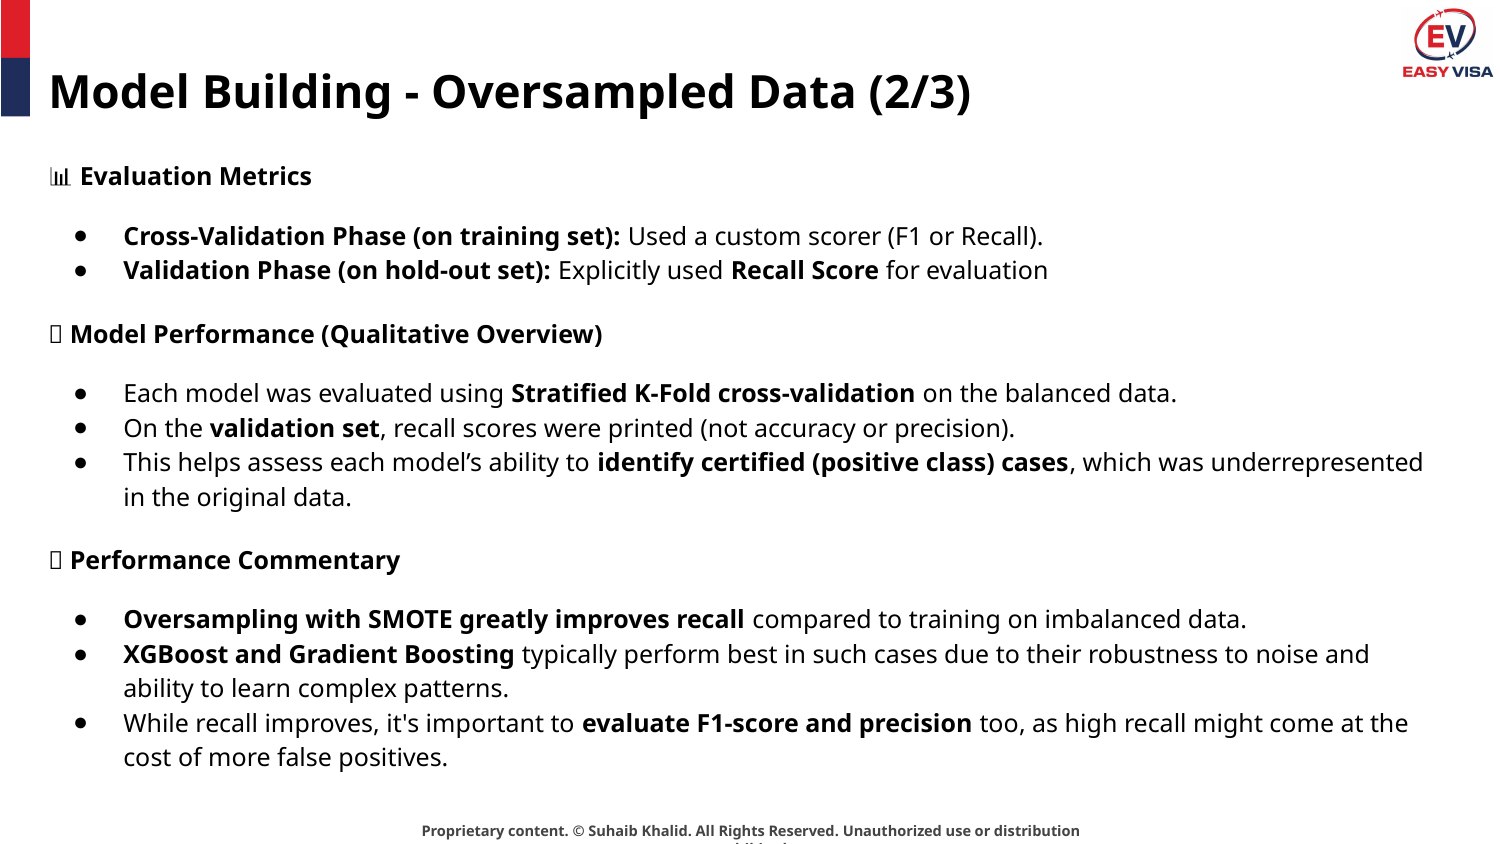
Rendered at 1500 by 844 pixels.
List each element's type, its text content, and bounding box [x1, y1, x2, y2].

title Model Building - Oversampled Data (2/3) [33, 47, 1431, 141]
picture [1401, 6, 1494, 79]
list 📊 Evaluation Metrics Cross-Validation Phase (on training set): Used a custom scorer (F1 or Recall). Validation Phase (on hold-out set): Explicitly used Recall Score for evaluation ✅ Model Performance (Qualitative Overview) Each model was evaluated using Stratified K-Fold cross-validation on the balanced data. On the validation set, recall scores were printed (not accuracy or precision). This helps assess each model’s ability to identify certified (positive class) cases, which was underrepresented in the original data. 📌 Performance Commentary Oversampling with SMOTE greatly improves recall compared to training on imbalanced data. XGBoost and Gradient Boosting typically perform best in such cases due to their robustness to noise and ability to learn complex patterns. While recall improves, it's important to evaluate F1-score and precision too, as high recall might come at the cost of more false positives. [33, 141, 1449, 750]
